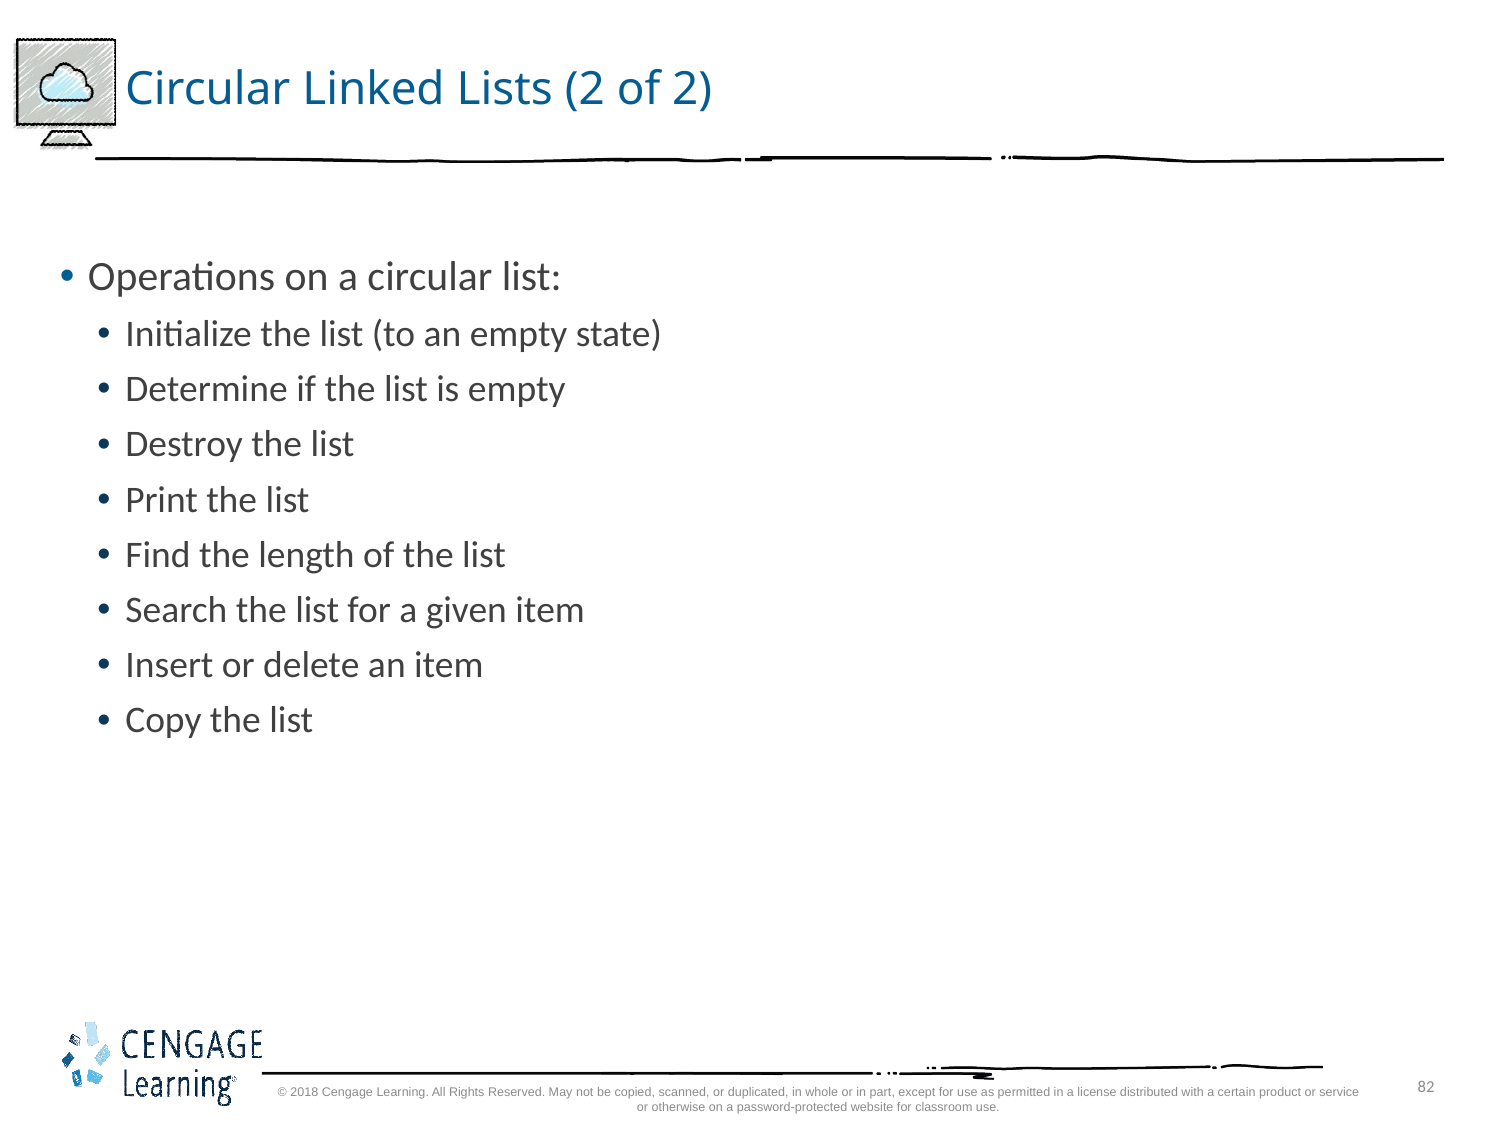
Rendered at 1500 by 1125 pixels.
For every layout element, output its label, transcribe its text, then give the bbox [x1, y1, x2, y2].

list Operations on a circular list: Initialize the list (to an empty state) Determine if the list is empty Destroy the list Print the list Find the length of the list Search the list for a given item Insert or delete an item Copy the list [59, 252, 1441, 485]
title Circular Linked Lists (2 of 2) [125, 66, 1442, 116]
picture [95, 155, 1444, 163]
picture [12, 36, 117, 151]
footer © 2018 Cengage Learning. All Rights Reserved. May not be copied, scanned, or duplicated, in whole or in part, except for use as permitted in a license distributed with a certain product or service or otherwise on a password-protected website for classroom use. [261, 1079, 1375, 1120]
picture [62, 1022, 1323, 1106]
